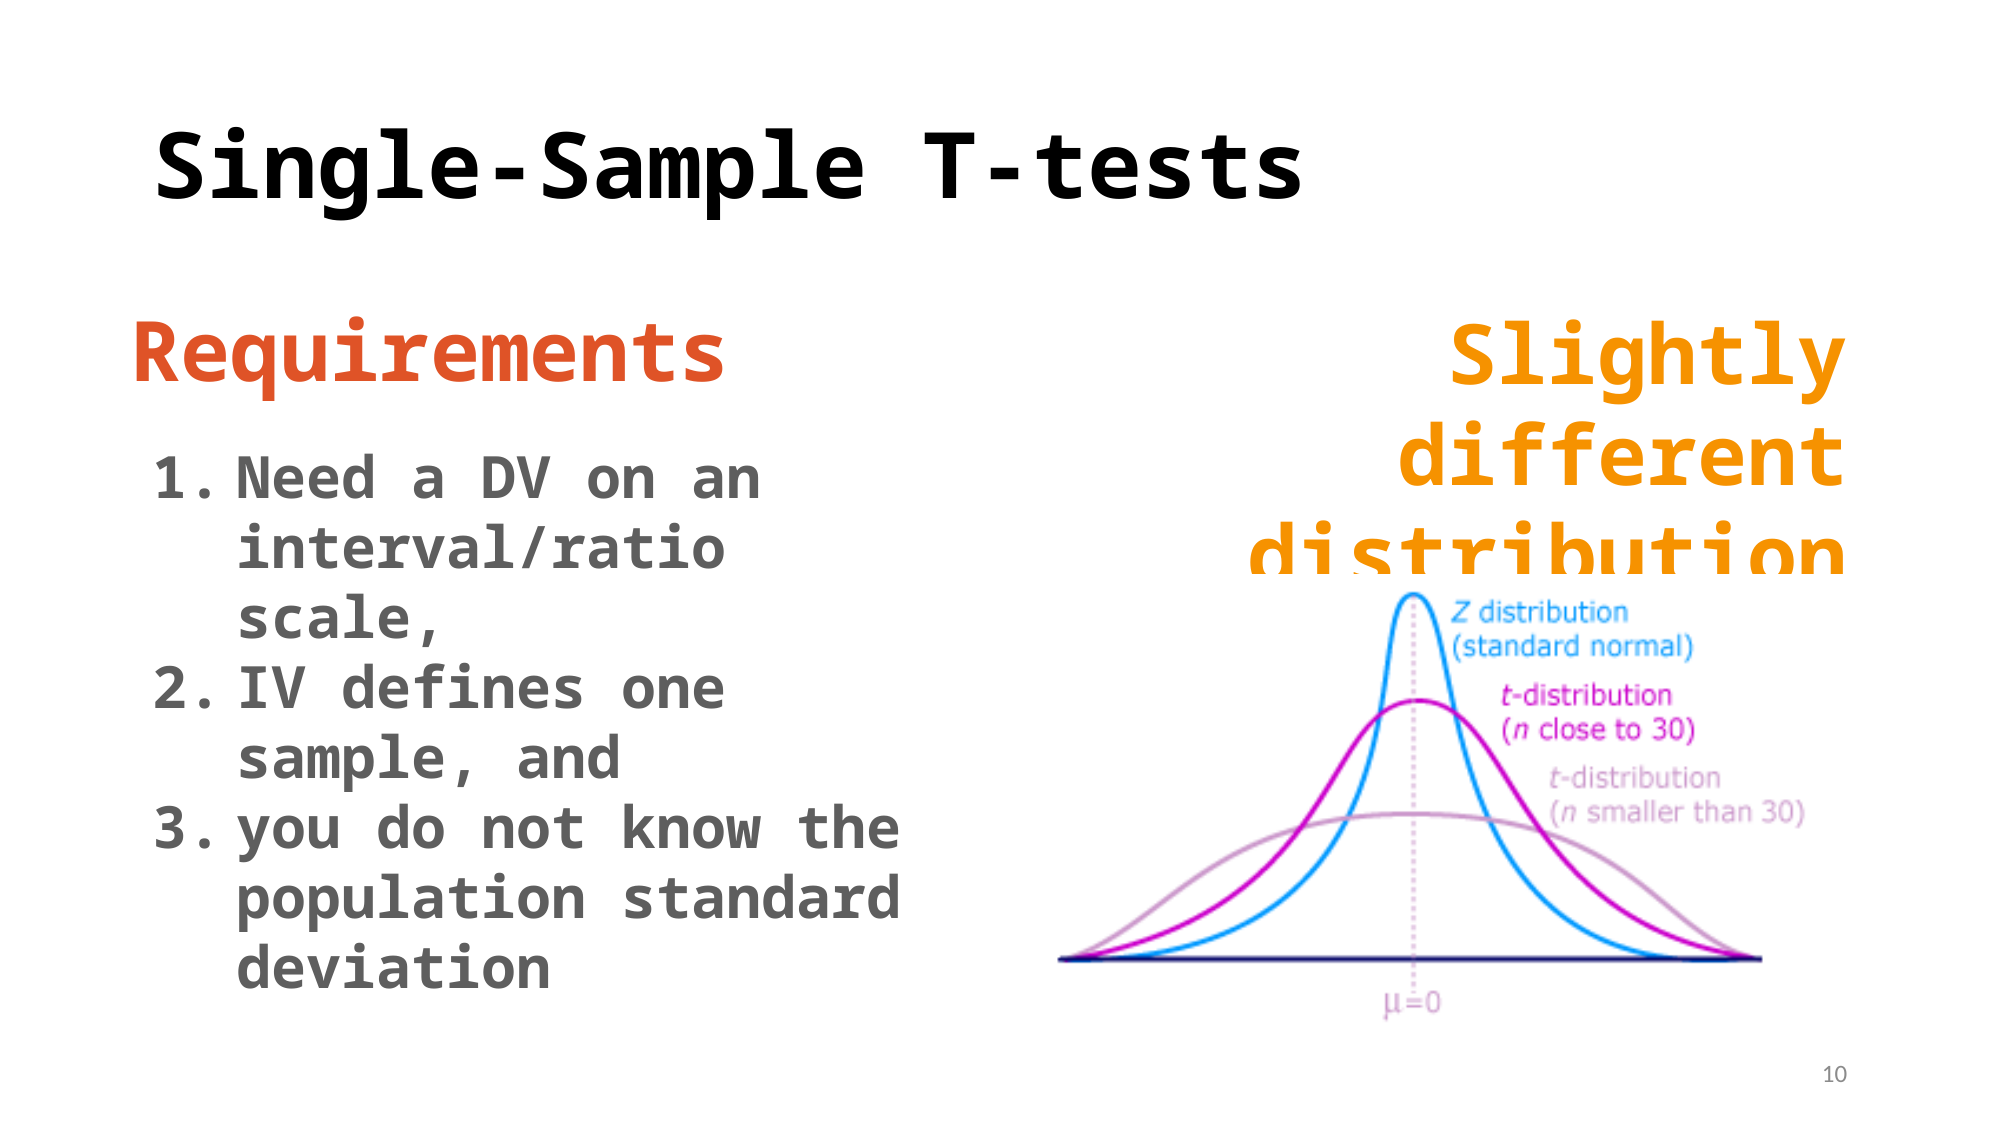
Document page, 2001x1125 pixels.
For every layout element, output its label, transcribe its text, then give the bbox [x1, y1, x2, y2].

title Single-Sample T-tests [137, 59, 1863, 278]
picture [1002, 574, 1850, 1027]
text_box Slightly different distribution [989, 294, 1863, 610]
slide_number 10 [1412, 1042, 1863, 1103]
text_box Need a DV on an interval/ratio scale, IV defines one sample, and you do not know the population standard deviation [137, 432, 919, 1008]
text_box Requirements [115, 290, 745, 406]
